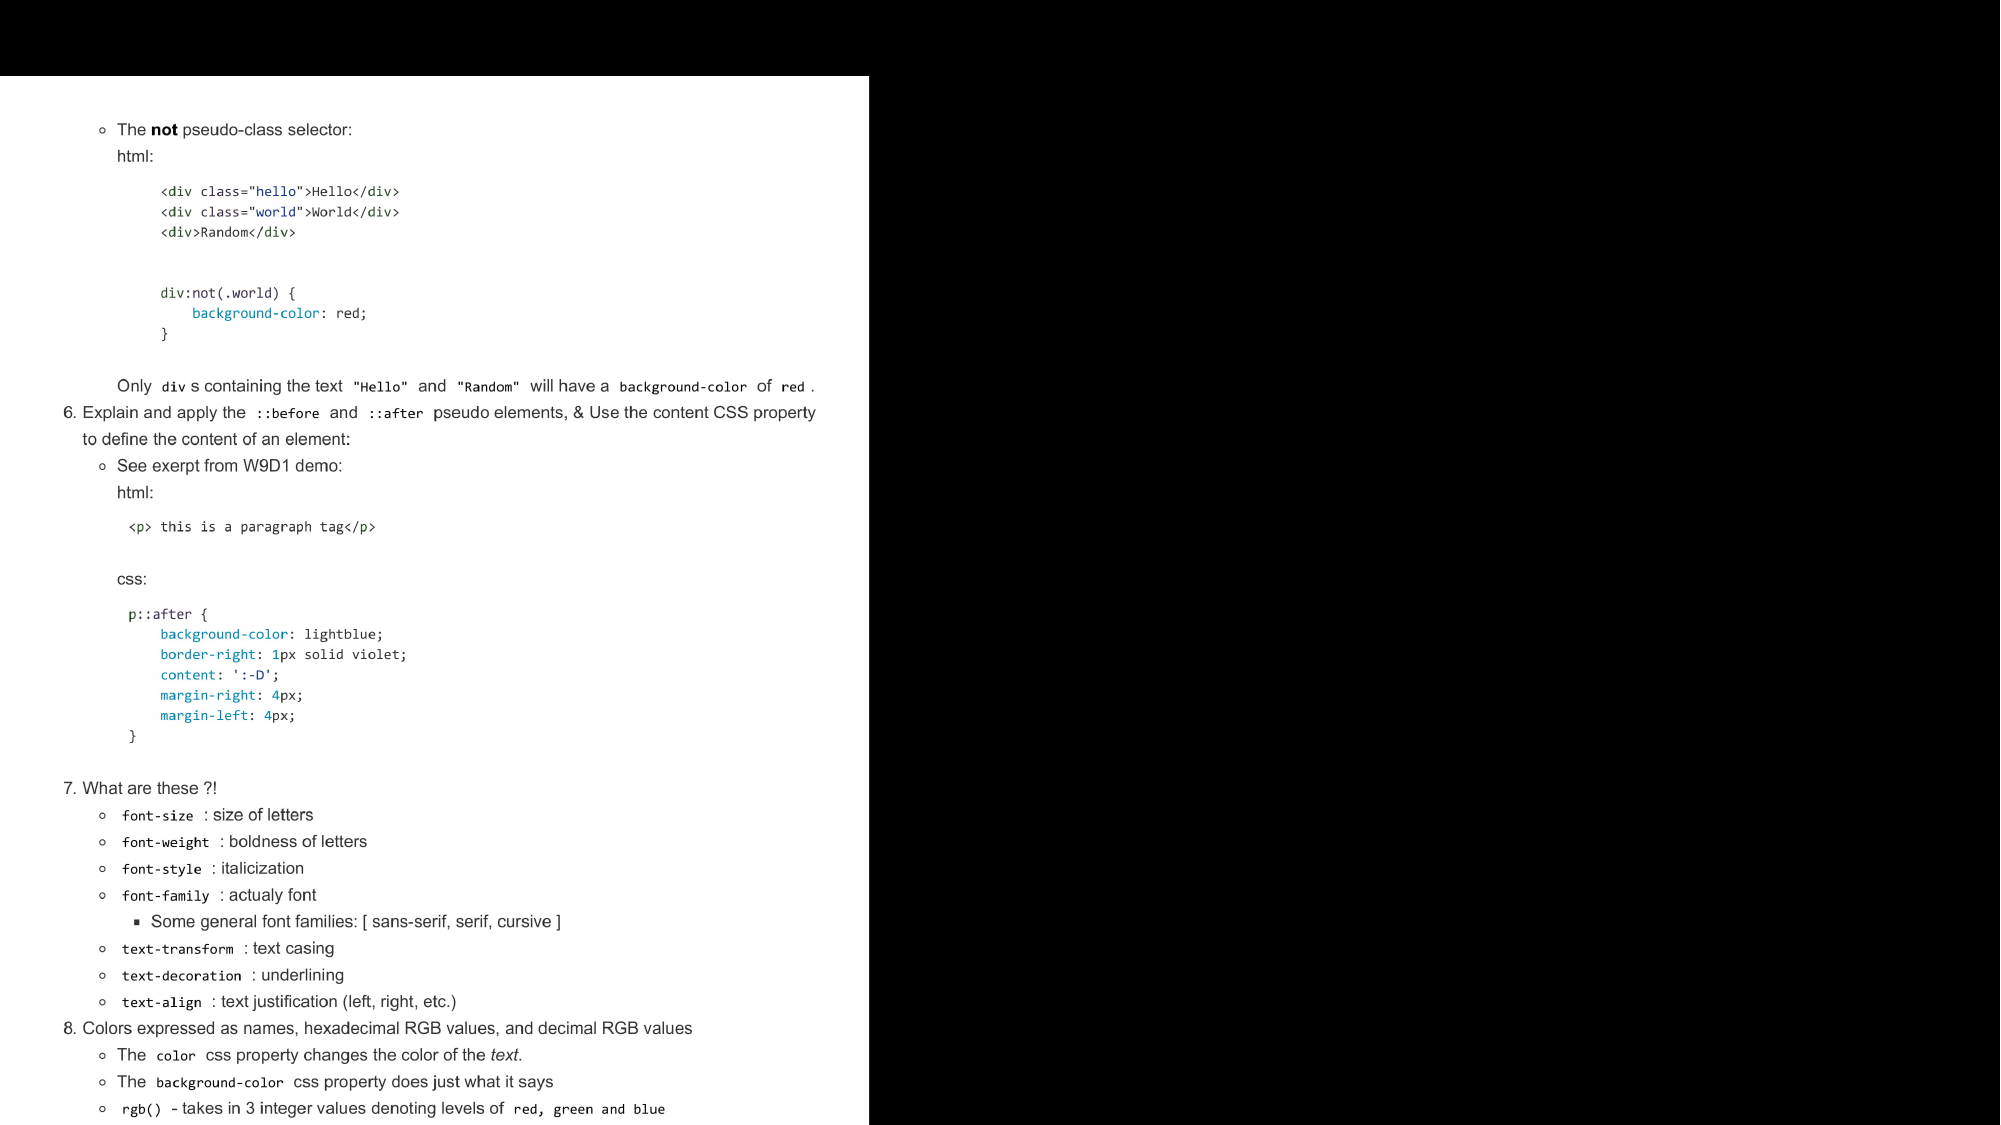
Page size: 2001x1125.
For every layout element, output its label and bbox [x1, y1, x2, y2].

picture [0, 76, 870, 1125]
